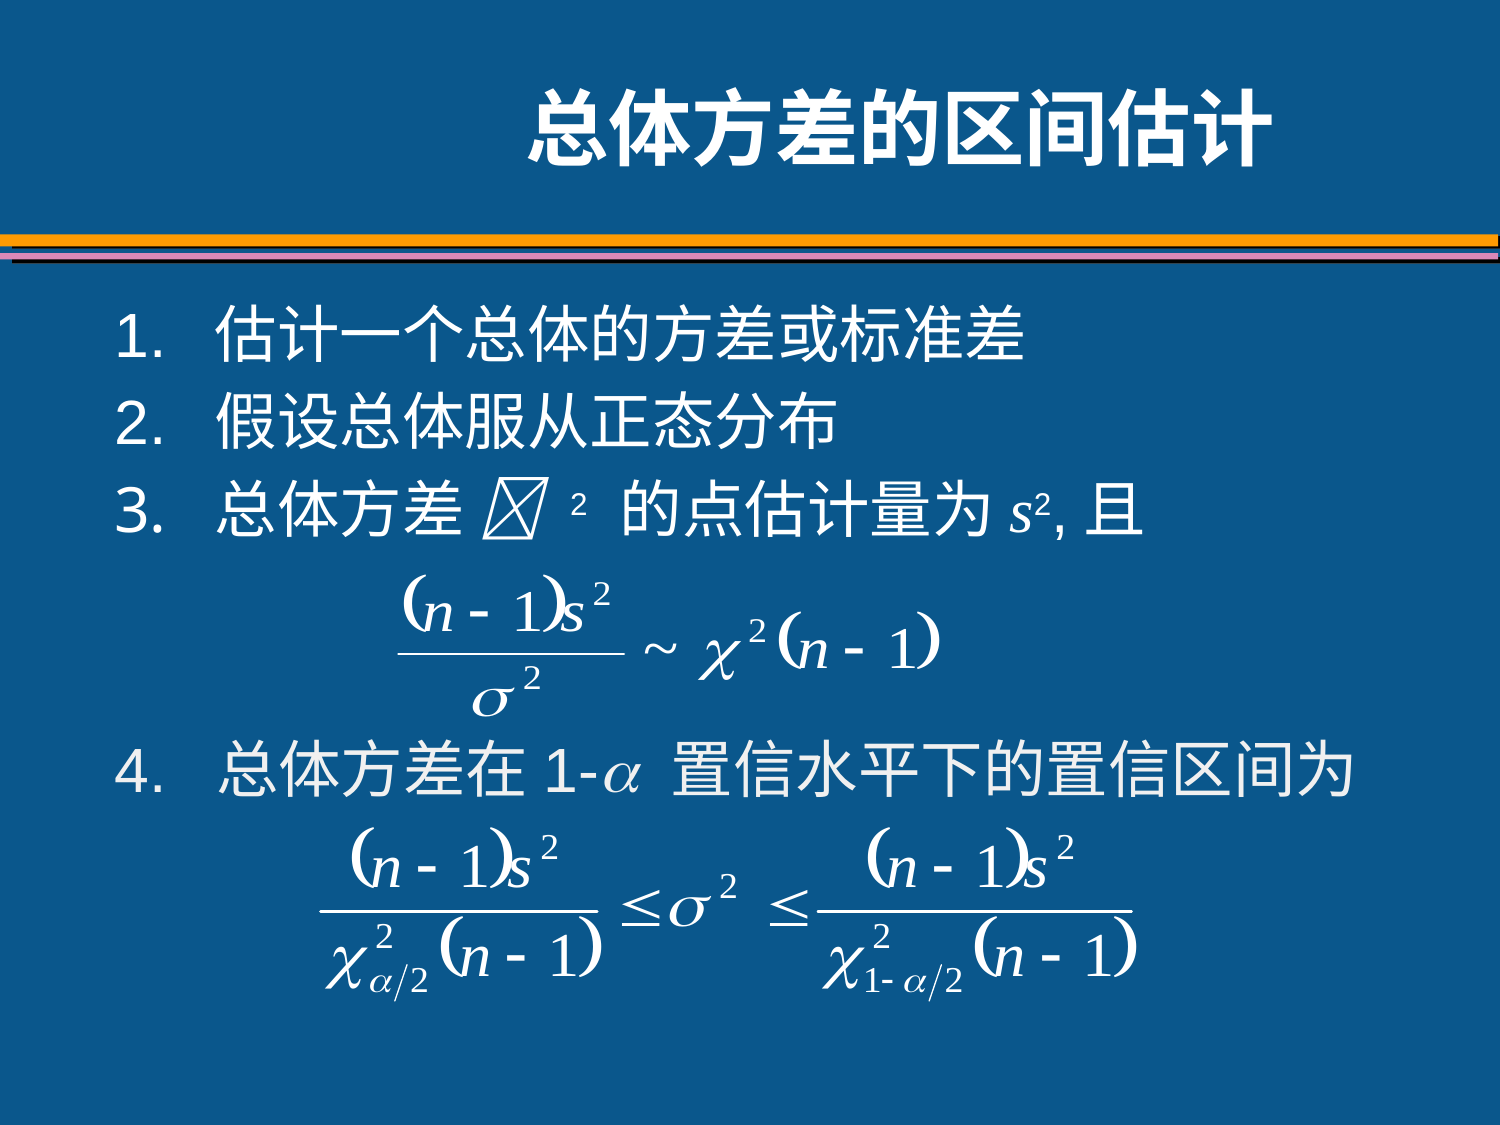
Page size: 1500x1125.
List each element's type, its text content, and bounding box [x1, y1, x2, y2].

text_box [309, 817, 1142, 1013]
list 1. 估计一个总体的方差或标准差 2. 假设总体服从正态分布 总体方差  2 的点估计量为s2,且 [99, 287, 1388, 588]
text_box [387, 565, 940, 725]
title 总体方差的区间估计 [387, 37, 1413, 225]
text_box 4. 总体方差在1- 置信水平下的置信区间为 [99, 722, 1375, 813]
